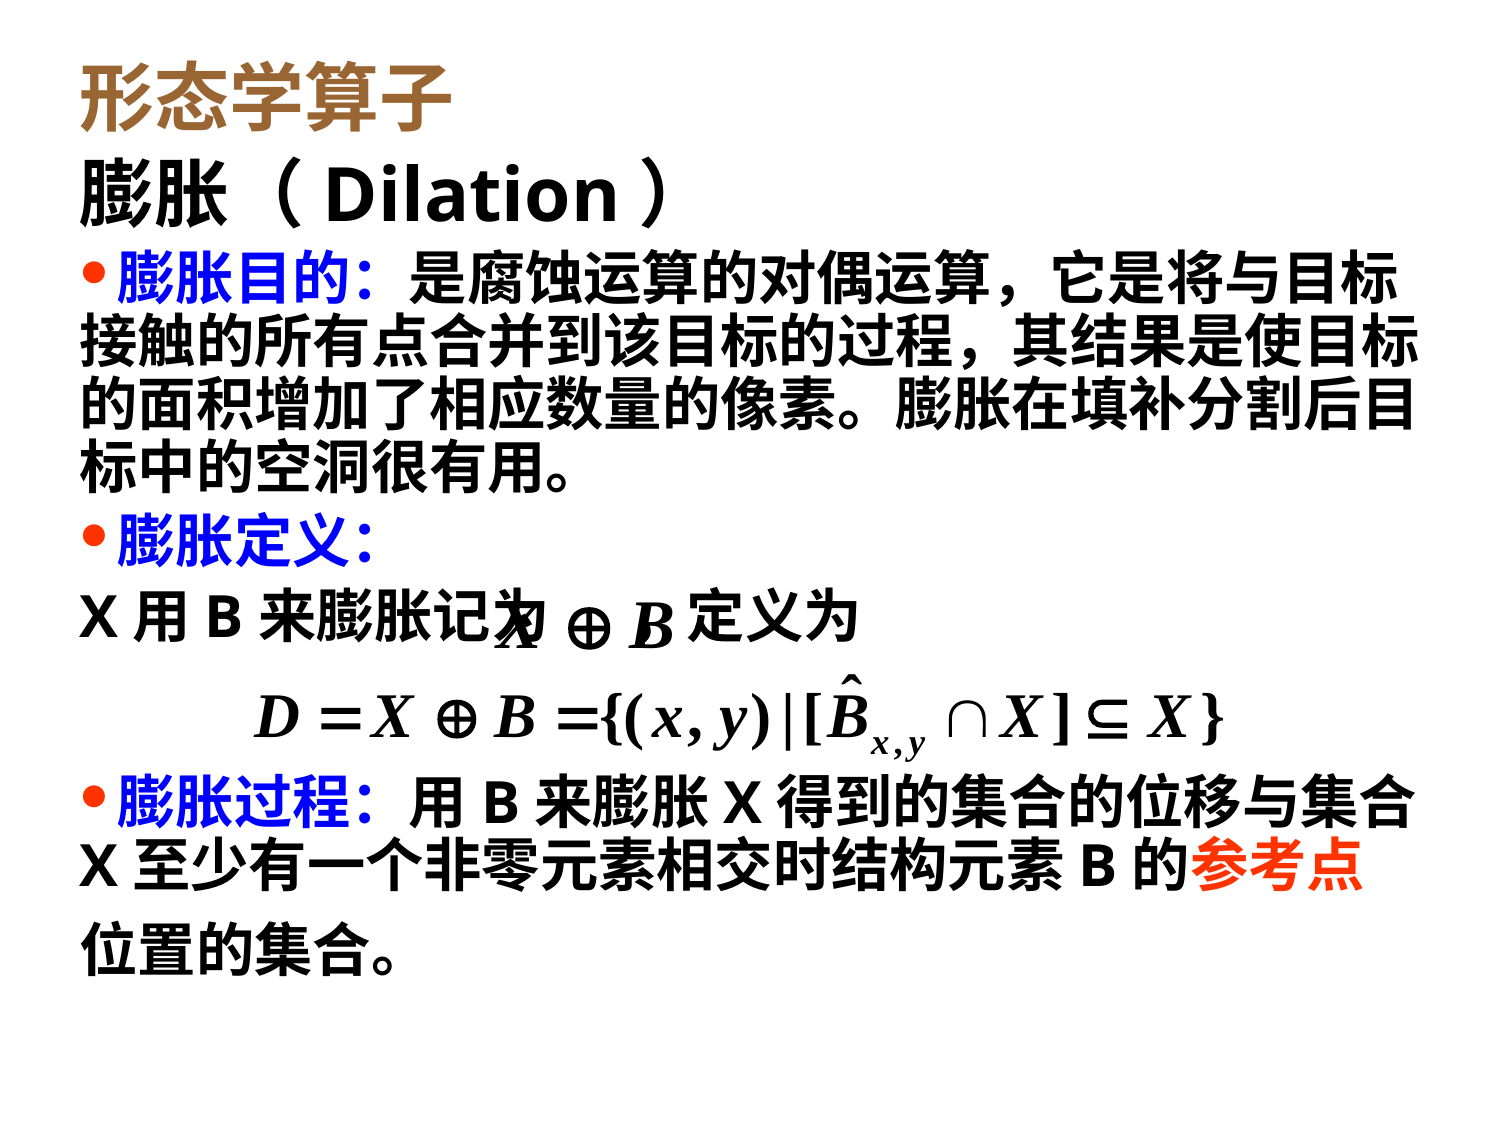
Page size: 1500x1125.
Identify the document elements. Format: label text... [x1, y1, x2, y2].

subtitle 膨胀（Dilation） 膨胀目的：是腐蚀运算的对偶运算，它是将与目标接触的所有点合并到该目标的过程，其结果是使目标的面积增加了相应数量的像素。膨胀在填补分割后目标中的空洞很有用。 膨胀定义： X用B来膨胀记为 ，定义为 膨胀过程：用B来膨胀X得到的集合的位移与集合X至少有一个非零元素相交时结构元素B的参考点位置的集合。 [64, 148, 1436, 540]
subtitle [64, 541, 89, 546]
text_box 形态学算子 [64, 42, 1152, 148]
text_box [480, 584, 688, 661]
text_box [241, 663, 1237, 775]
subtitle 膨胀（Dilation） 膨胀目的：是腐蚀运算的对偶运算，它是将与目标接触的所有点合并到该目标的过程，其结果是使目标的面积增加了相应数量的像素。膨胀在填补分割后目标中的空洞很有用。 膨胀定义： X用B来膨胀记为 ，定义为 膨胀过程：用B来膨胀X得到的集合的位移与集合X至少有一个非零元素相交时结构元素B的参考点位置的集合。 [97, 541, 1436, 546]
subtitle 膨胀（Dilation） 膨胀目的：是腐蚀运算的对偶运算，它是将与目标接触的所有点合并到该目标的过程，其结果是使目标的面积增加了相应数量的像素。膨胀在填补分割后目标中的空洞很有用。 膨胀定义： X用B来膨胀记为 ，定义为 膨胀过程：用B来膨胀X得到的集合的位移与集合X至少有一个非零元素相交时结构元素B的参考点位置的集合。 [64, 548, 1436, 1125]
